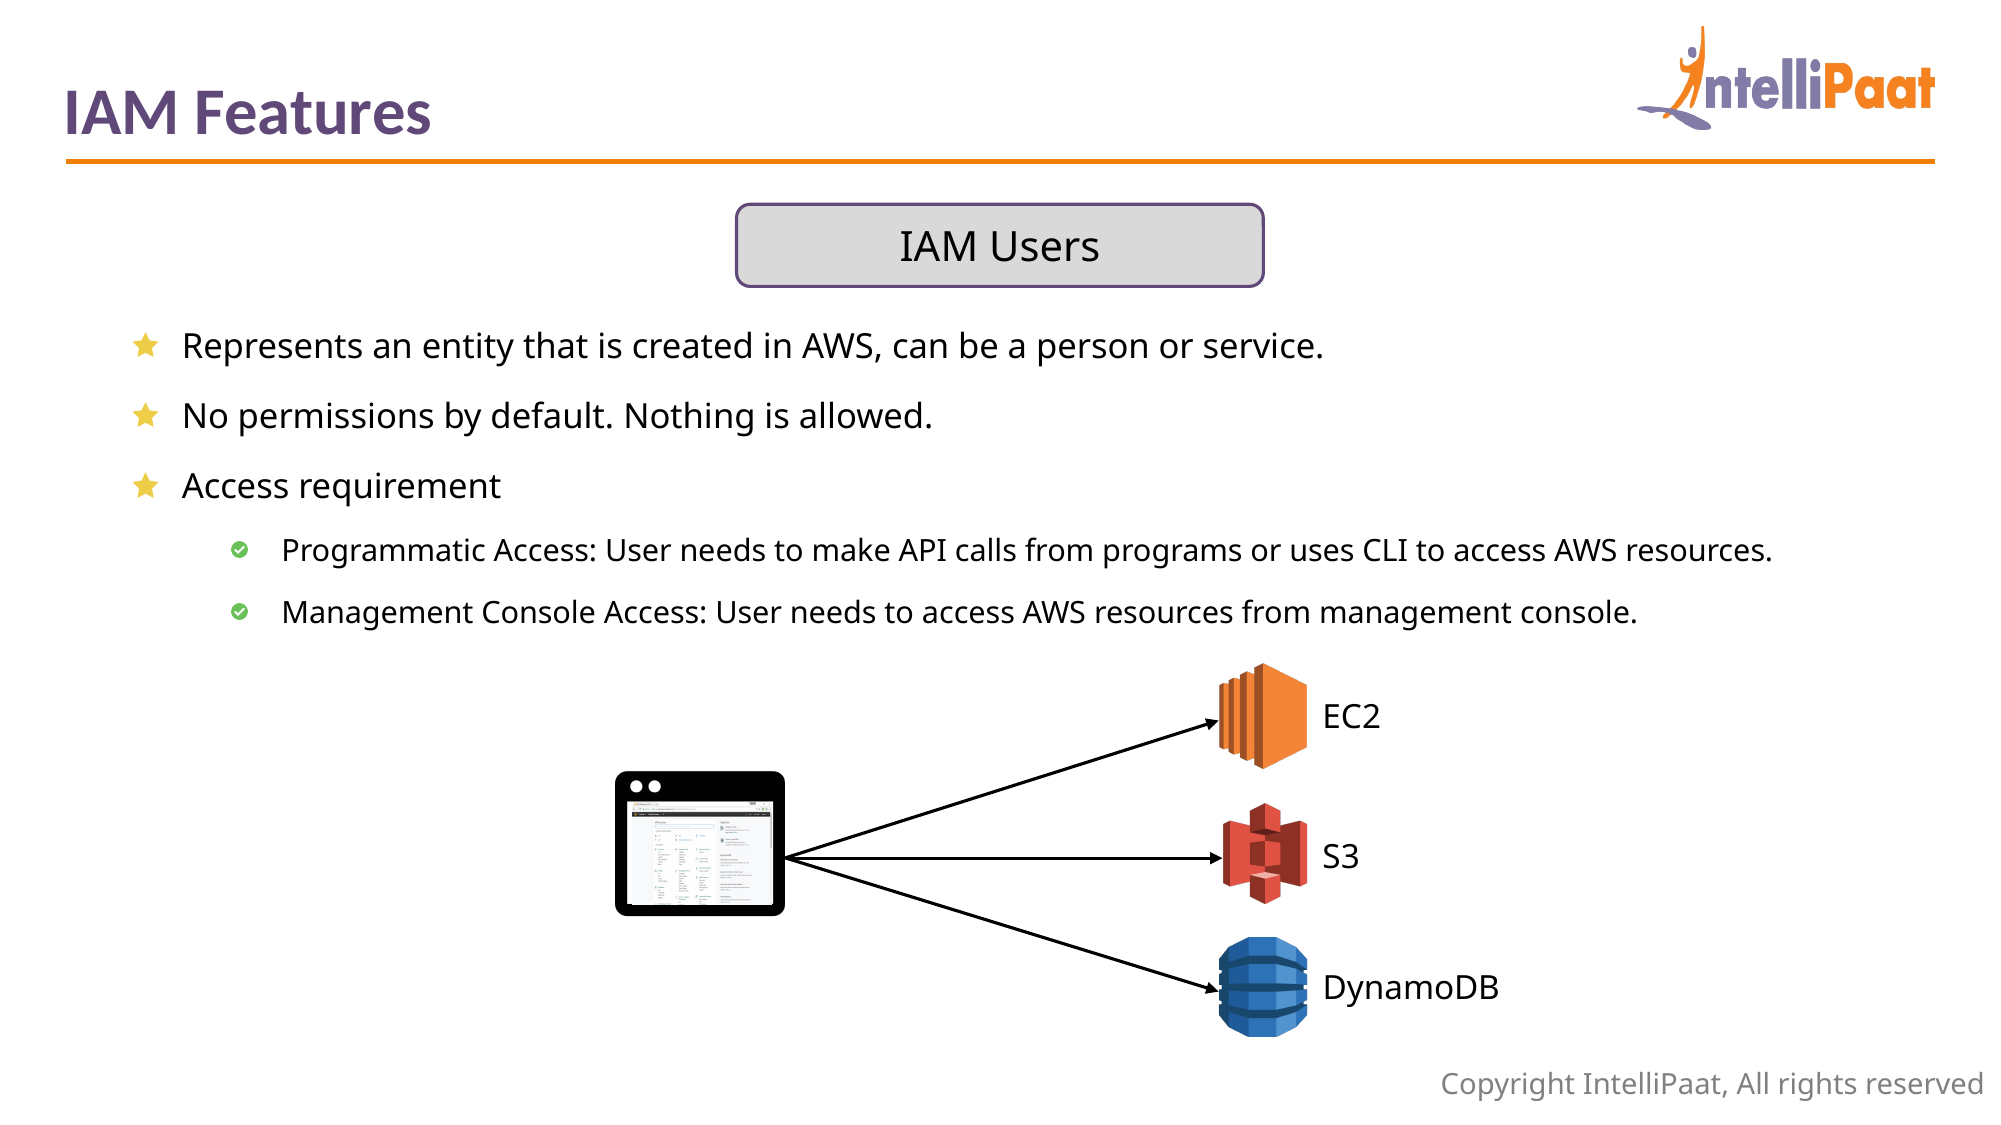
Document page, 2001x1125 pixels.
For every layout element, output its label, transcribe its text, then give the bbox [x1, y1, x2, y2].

picture [231, 603, 248, 620]
picture [231, 541, 248, 558]
text_box IAM Users [735, 203, 1265, 288]
picture [1637, 26, 1935, 130]
text_box IAM Features [48, 60, 642, 156]
text_box Represents an entity that is created in AWS, can be a person or service. No permissions by default. Nothing is allowed. Access requirement Programmatic Access: User needs to make API calls from programs or uses CLI to access AWS resources. Management Console Access: User needs to access AWS resources from management console. [117, 287, 1883, 645]
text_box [484, 662, 1516, 1037]
picture [132, 331, 159, 358]
picture [132, 471, 159, 499]
picture [132, 401, 159, 428]
